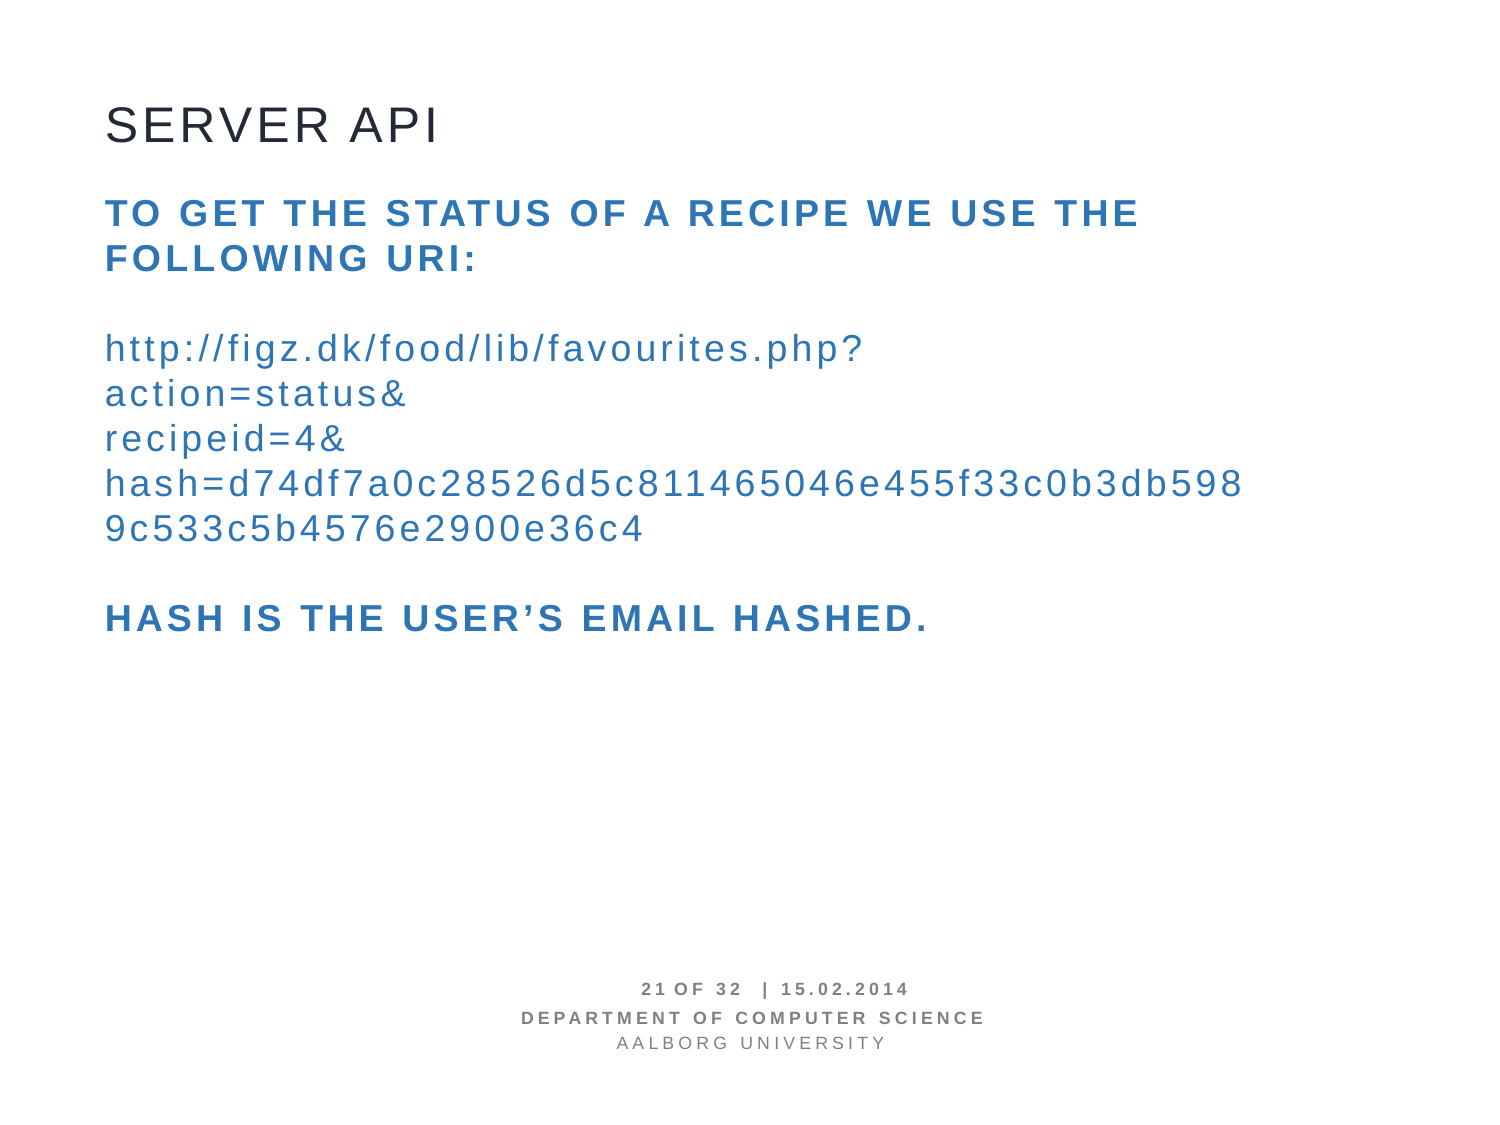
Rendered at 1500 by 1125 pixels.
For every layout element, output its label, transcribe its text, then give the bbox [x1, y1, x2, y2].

text_box Server Api [102, 92, 1125, 153]
text_box 21 OF 32 | 15.02.2014 [416, 976, 1130, 1000]
text_box To get the status of a recipe we use the following URI: http://figz.dk/food/lib/favourites.php? action=status& recipeid=4& hash=d74df7a0c28526d5c811465046e455f33c0b3db5989c533c5b4576e2900e36c4 Hash is the user’s email hashed. [102, 189, 1260, 897]
text_box Department of computer science AALBORG UNIVERSITy [449, 1006, 1055, 1056]
